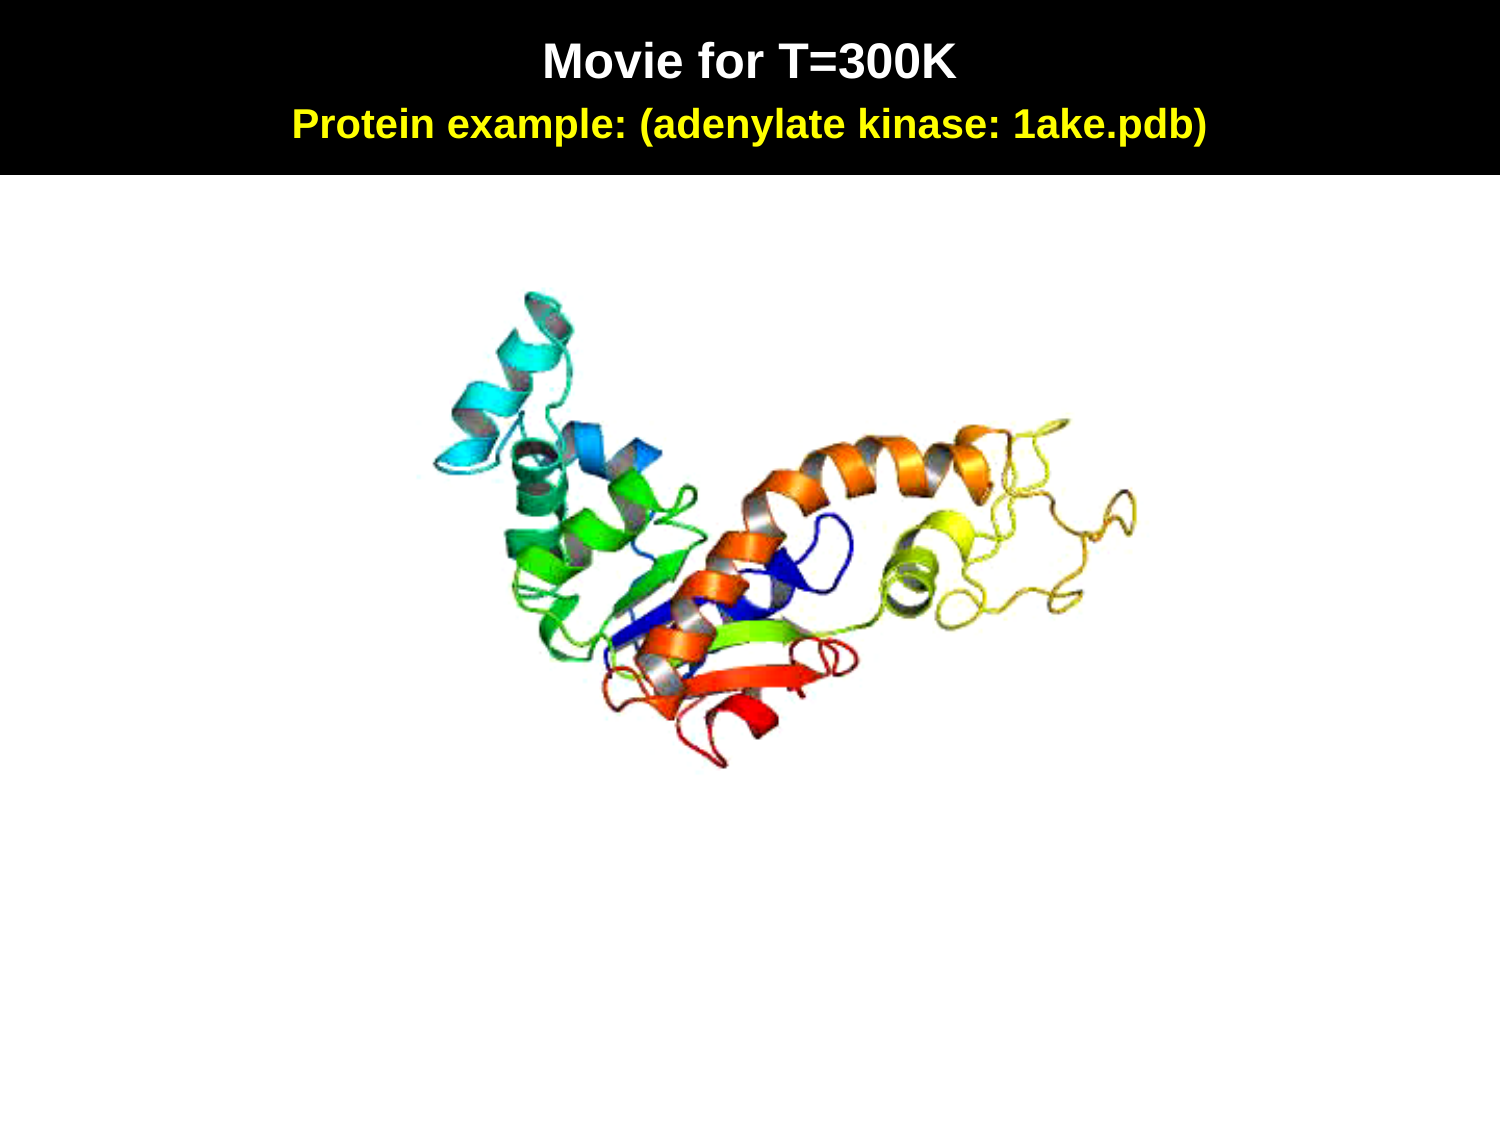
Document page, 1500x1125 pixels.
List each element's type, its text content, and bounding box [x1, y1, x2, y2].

text_box Movie for T=300K Protein example: (adenylate kinase: 1ake.pdb) [0, 0, 1500, 175]
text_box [83, 54, 1417, 1055]
